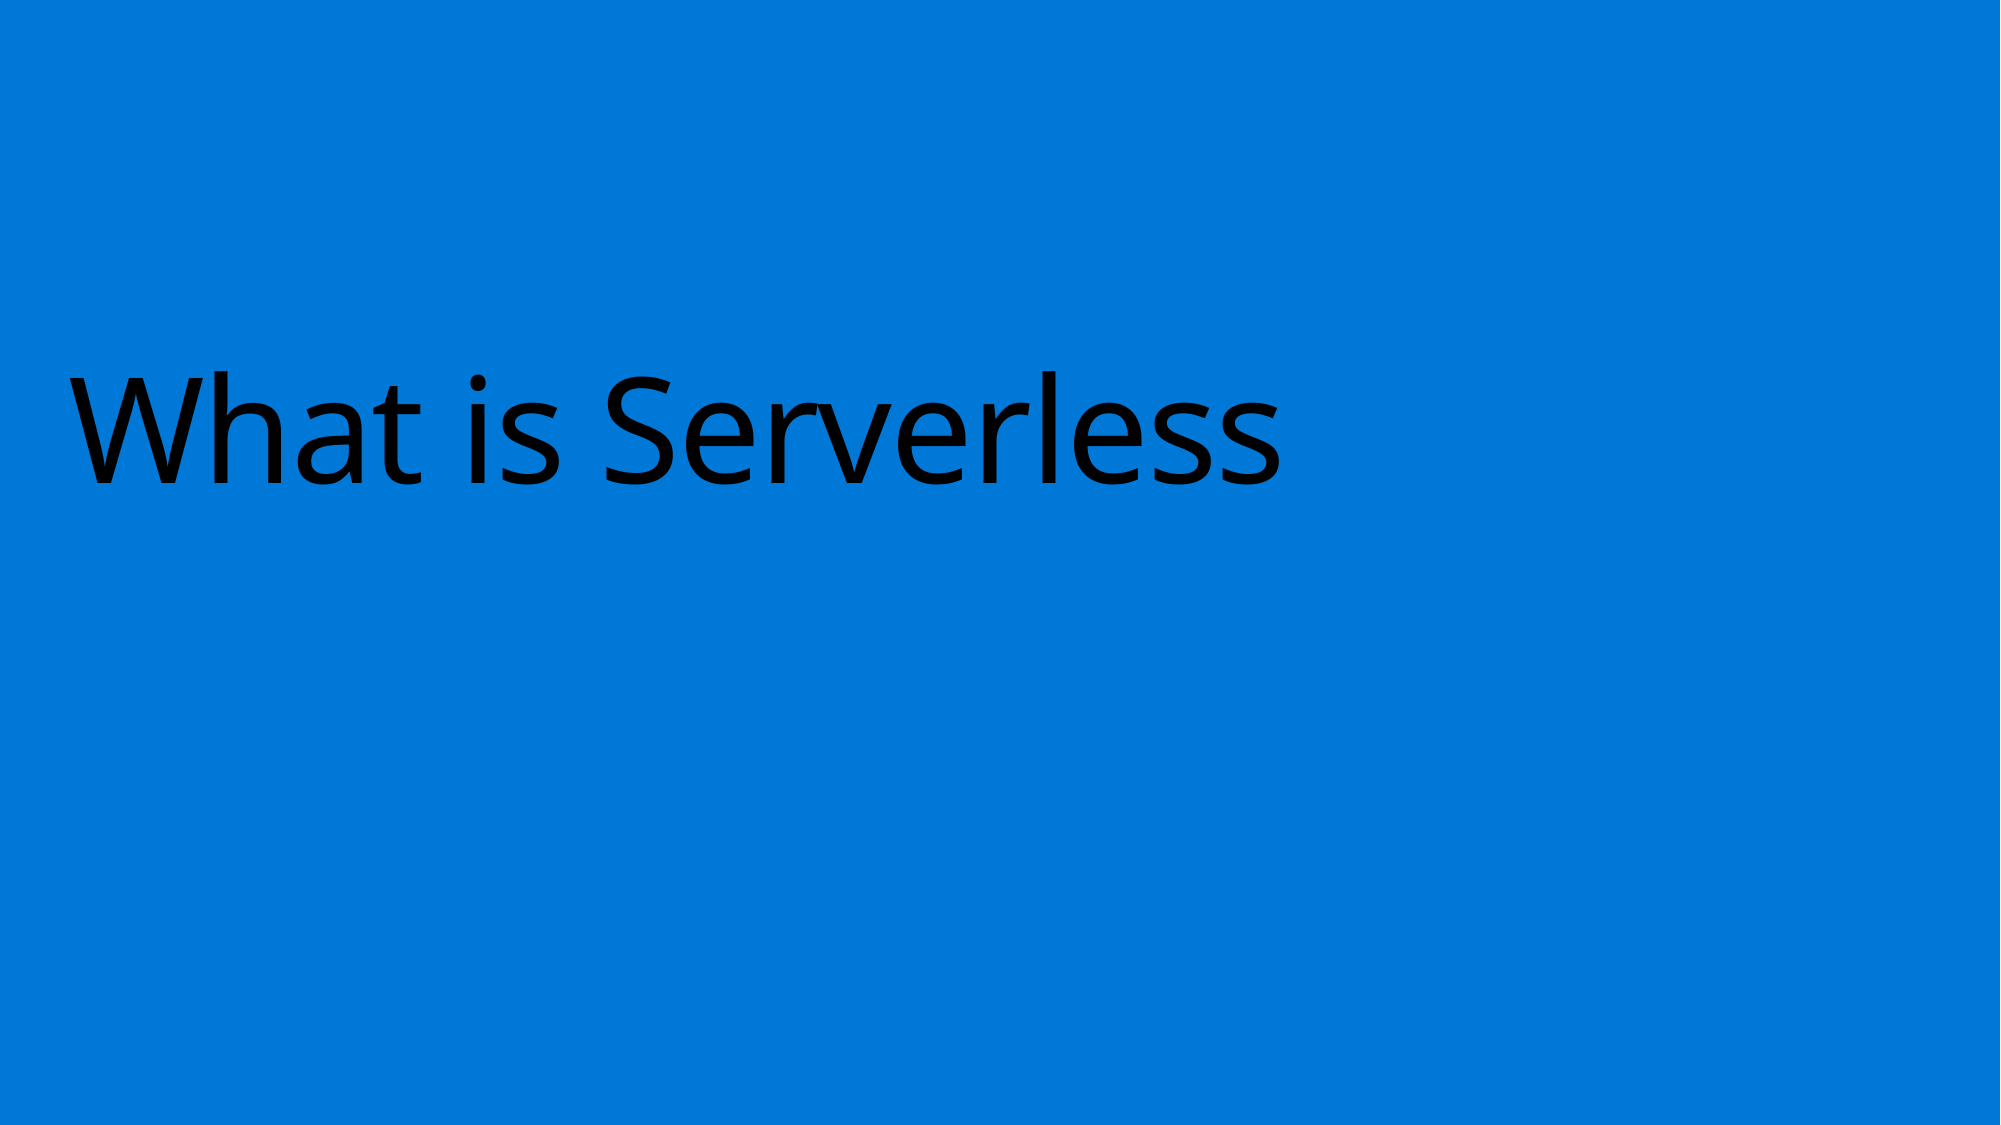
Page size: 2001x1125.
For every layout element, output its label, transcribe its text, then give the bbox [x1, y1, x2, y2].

title What is Serverless [44, 341, 1956, 533]
